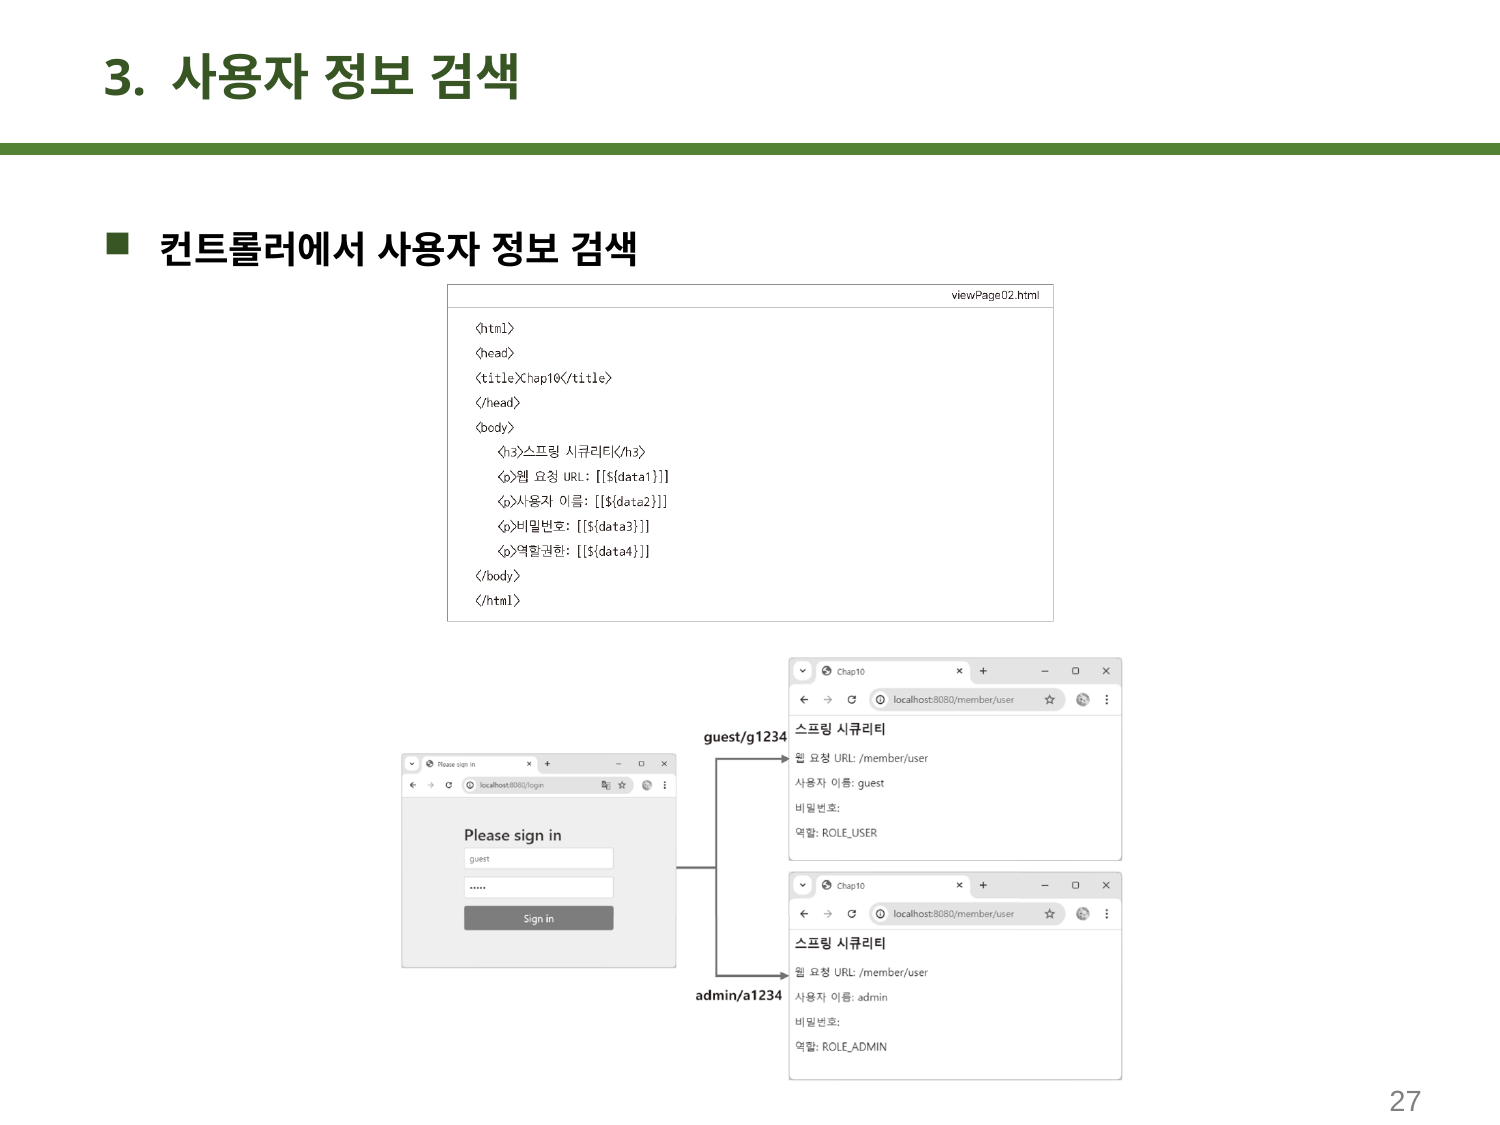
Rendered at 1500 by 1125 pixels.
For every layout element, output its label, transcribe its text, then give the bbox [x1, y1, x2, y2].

picture [398, 653, 1126, 1083]
title 3. 사용자 정보 검색 [88, 30, 1211, 121]
picture [443, 281, 1056, 624]
list 컨트롤러에서 사용자 정보 검색 [88, 196, 1436, 1083]
